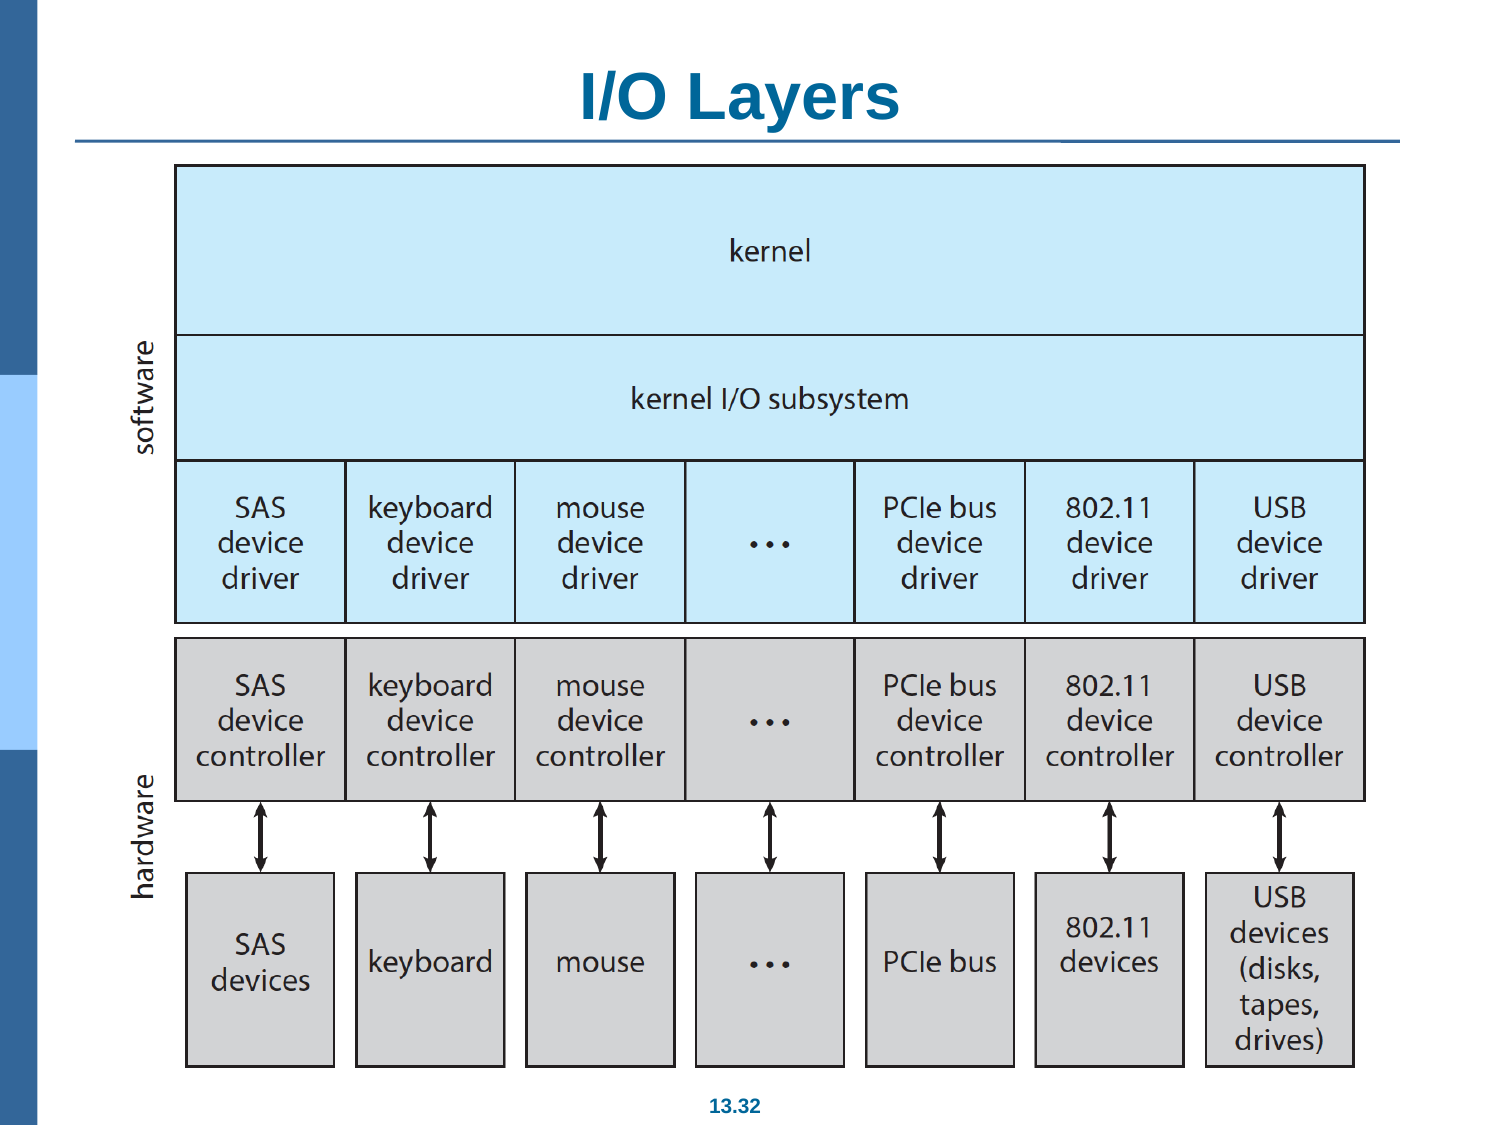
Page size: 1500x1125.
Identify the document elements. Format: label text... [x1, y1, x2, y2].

title I/O Layers [75, 45, 1425, 141]
picture [128, 149, 1372, 1089]
